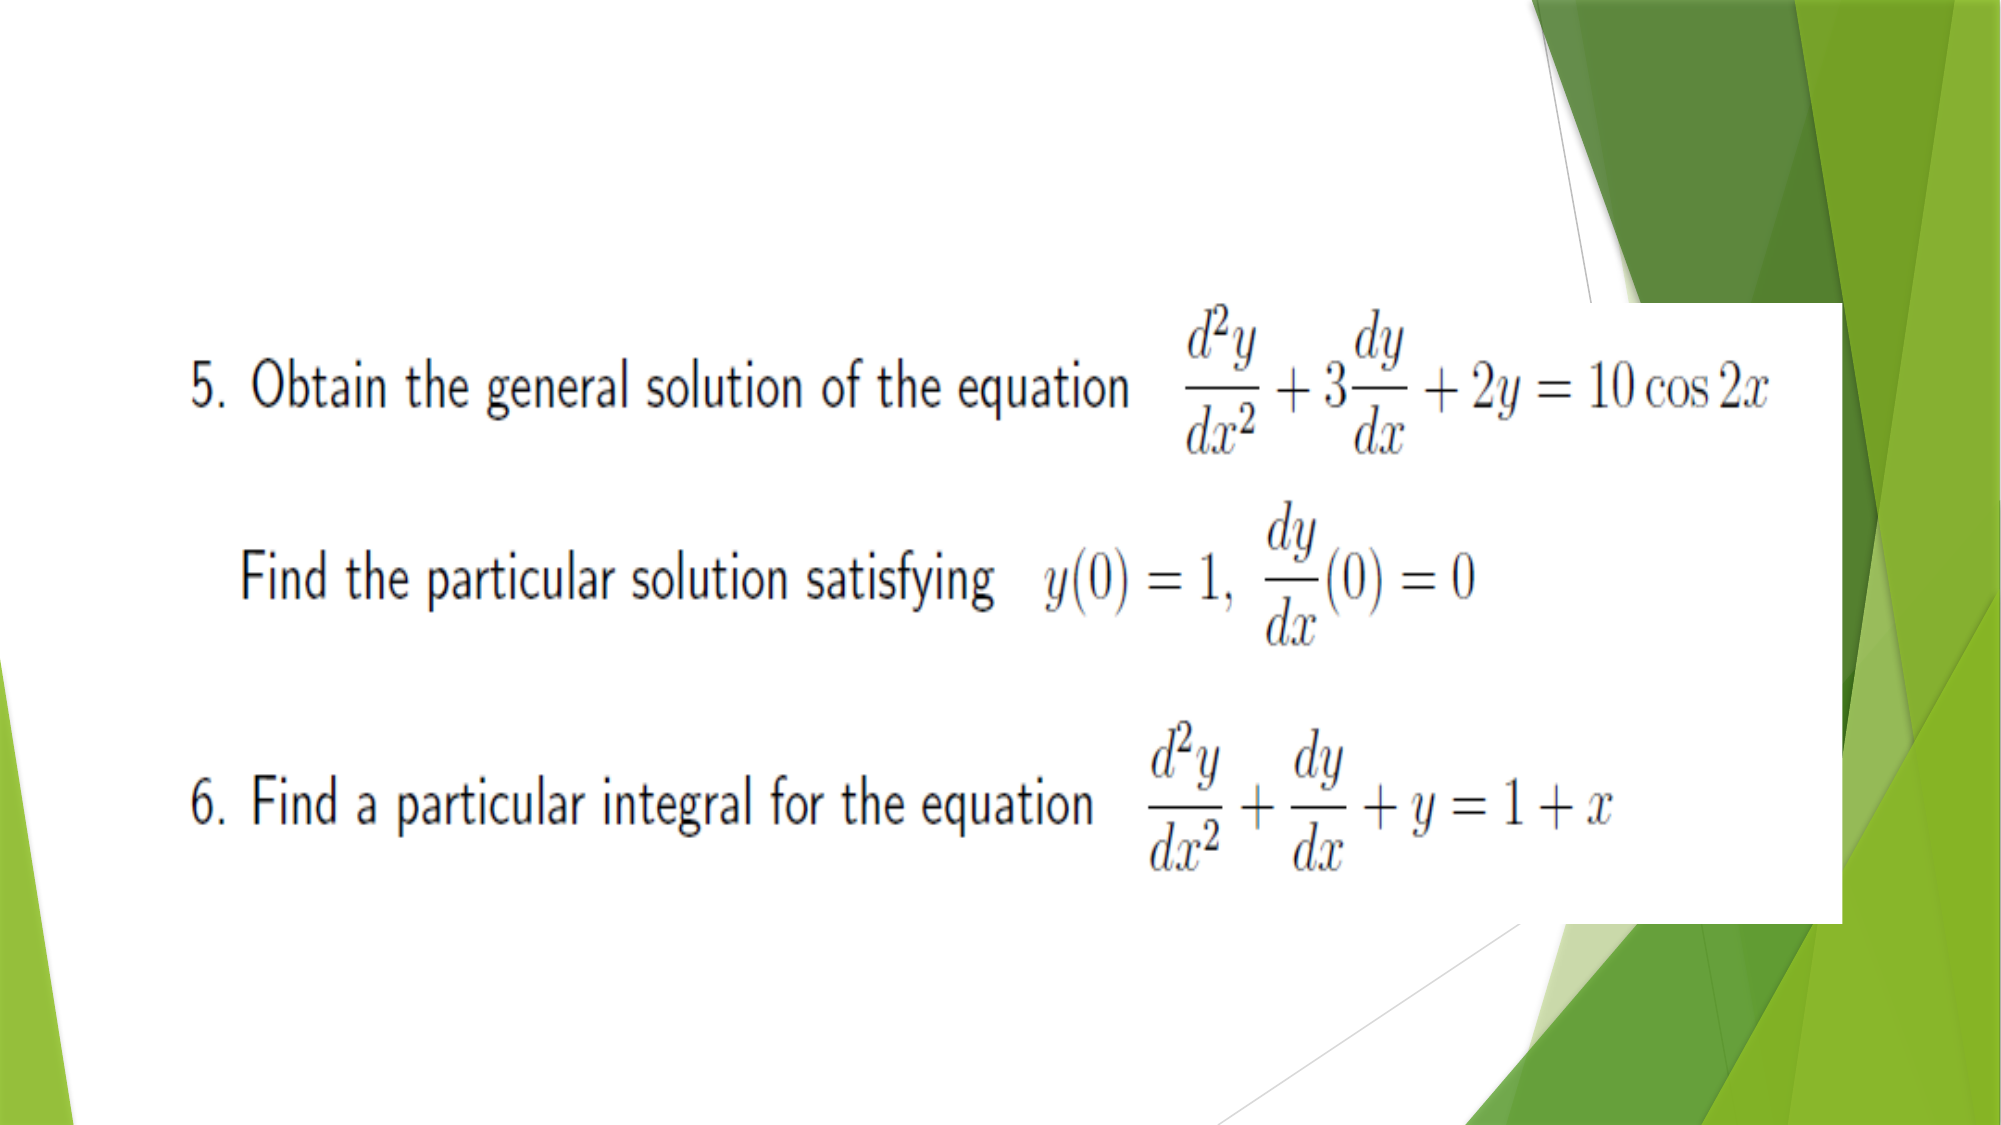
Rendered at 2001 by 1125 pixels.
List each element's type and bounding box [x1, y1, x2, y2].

picture [93, 302, 1843, 924]
